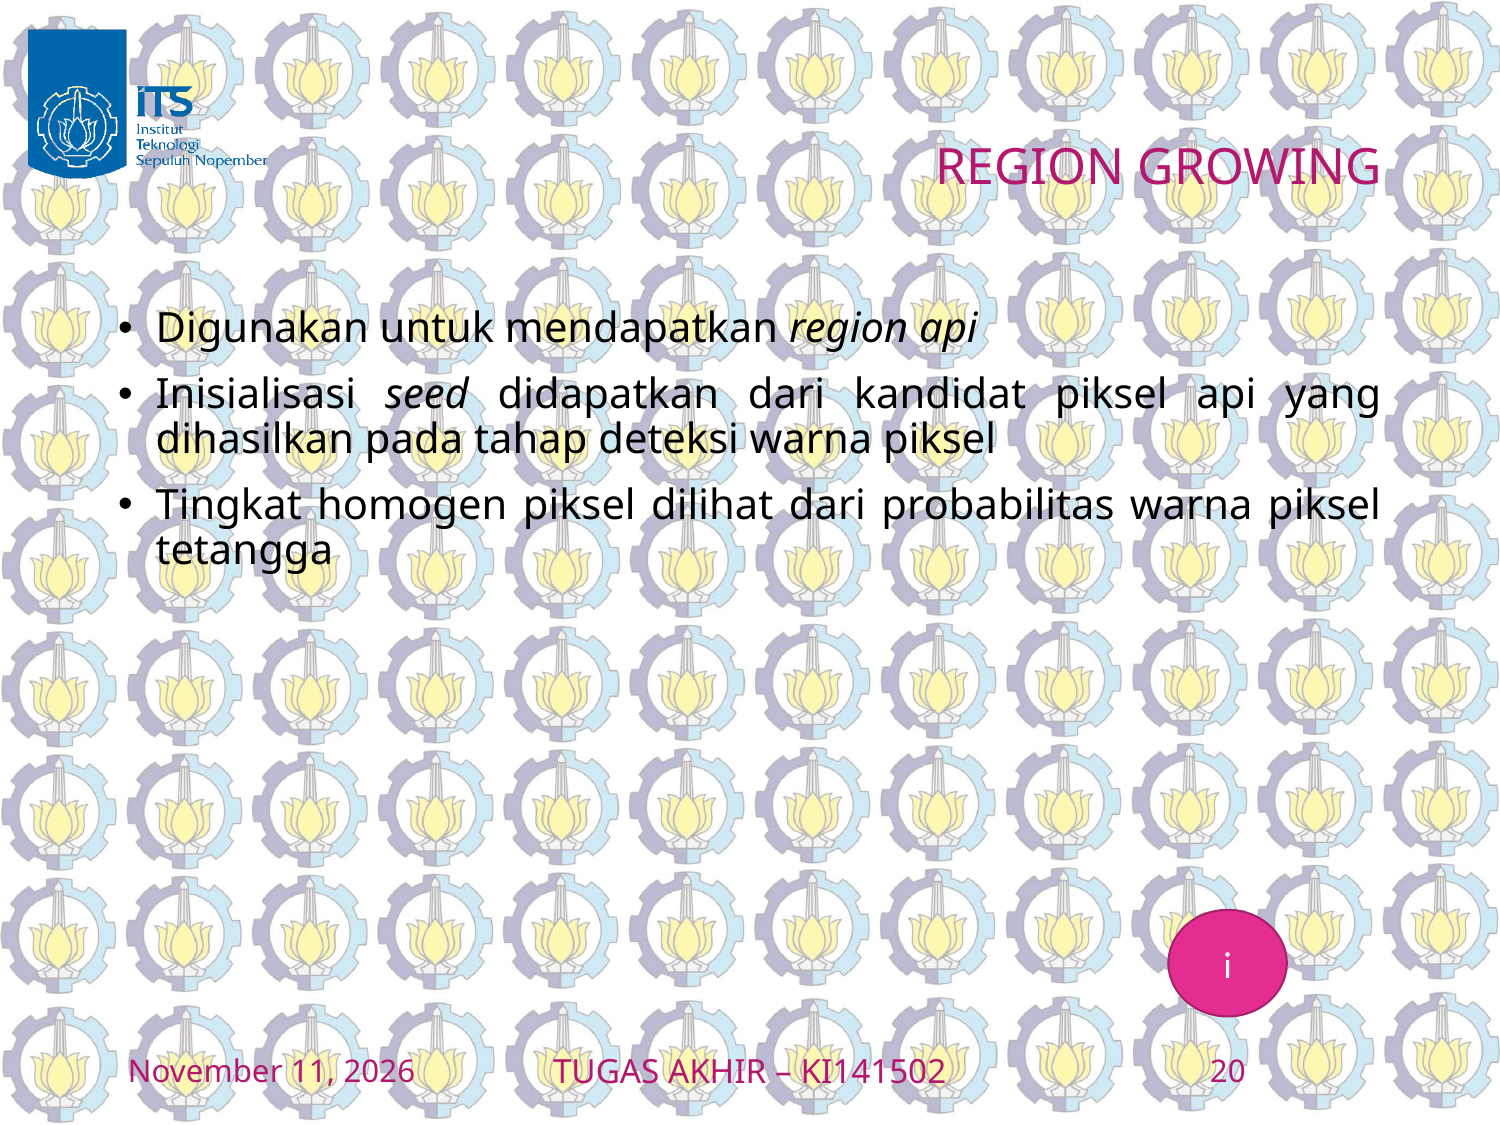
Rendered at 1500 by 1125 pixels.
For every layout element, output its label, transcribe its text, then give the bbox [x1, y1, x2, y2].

footer TUGAS AKHIR – KI141502 [496, 1042, 1004, 1103]
slide_number 20 [1059, 1042, 1397, 1103]
list Digunakan untuk mendapatkan region api Inisialisasi seed didapatkan dari kandidat piksel api yang dihasilkan pada tahap deteksi warna piksel Tingkat homogen piksel dilihat dari probabilitas warna piksel tetangga [103, 299, 1397, 1014]
picture [0, 0, 1500, 1125]
text_box i [1167, 908, 1288, 1018]
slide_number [103, 1042, 441, 1103]
title REGION GROWING [103, 59, 1397, 278]
